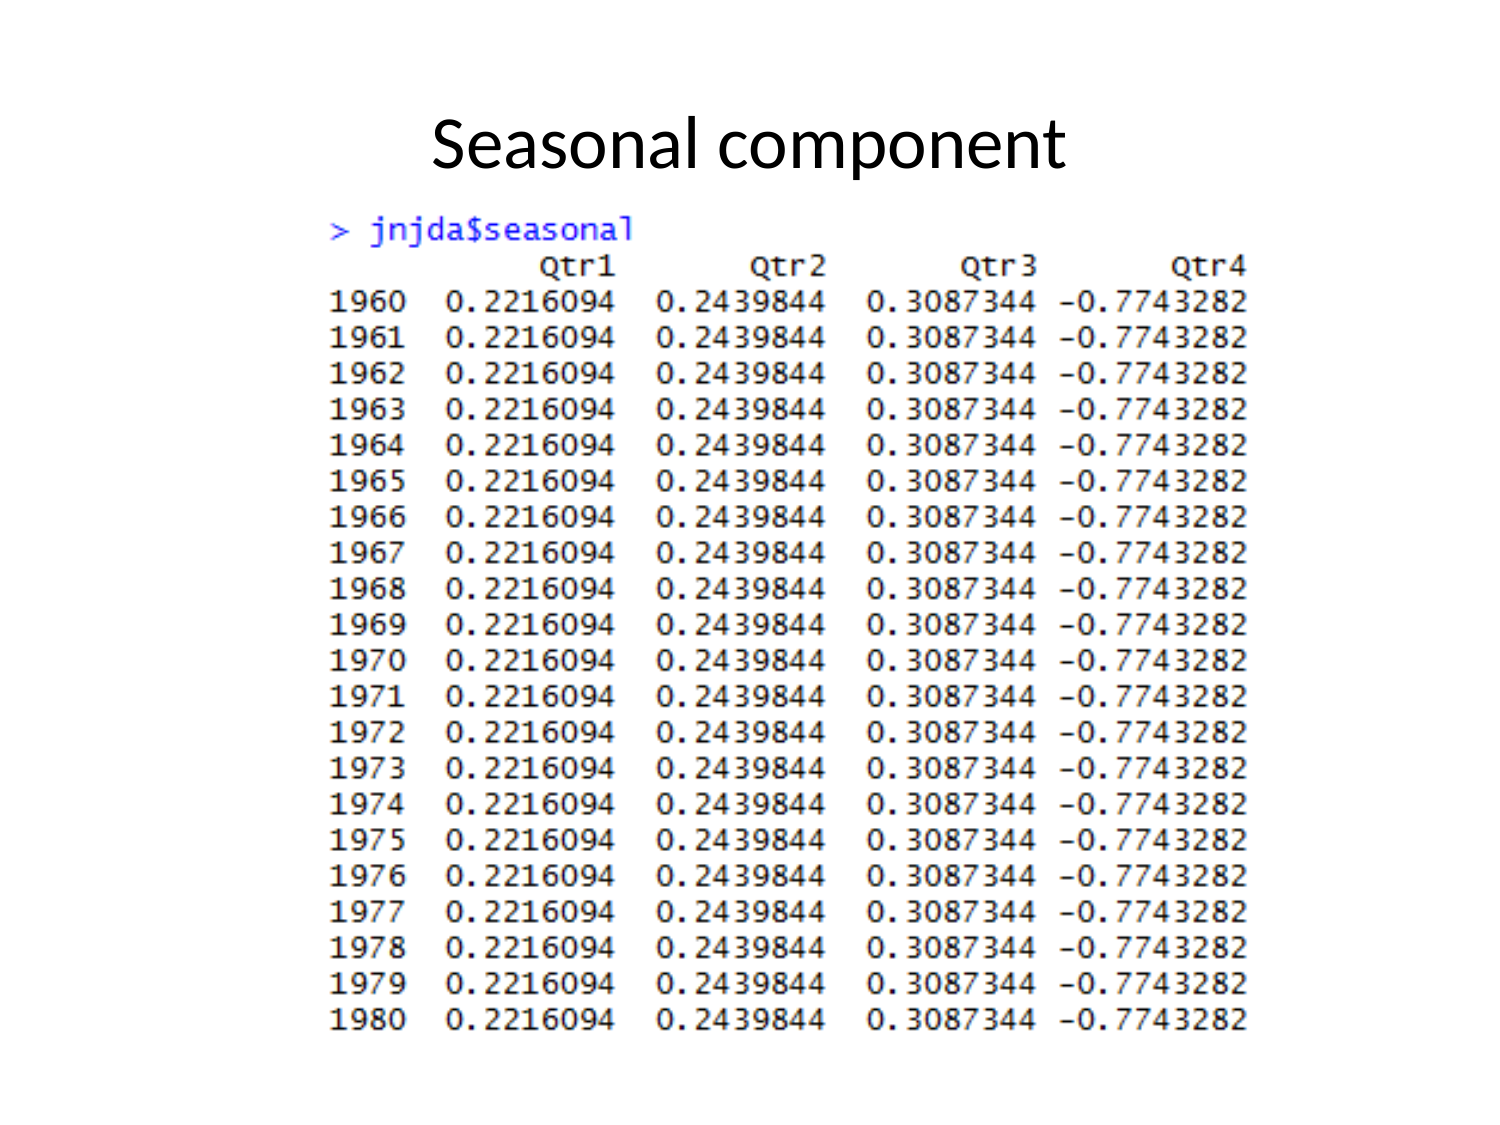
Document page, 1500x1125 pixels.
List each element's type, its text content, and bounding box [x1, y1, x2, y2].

picture [324, 212, 1288, 1041]
title Seasonal component [75, 45, 1425, 233]
